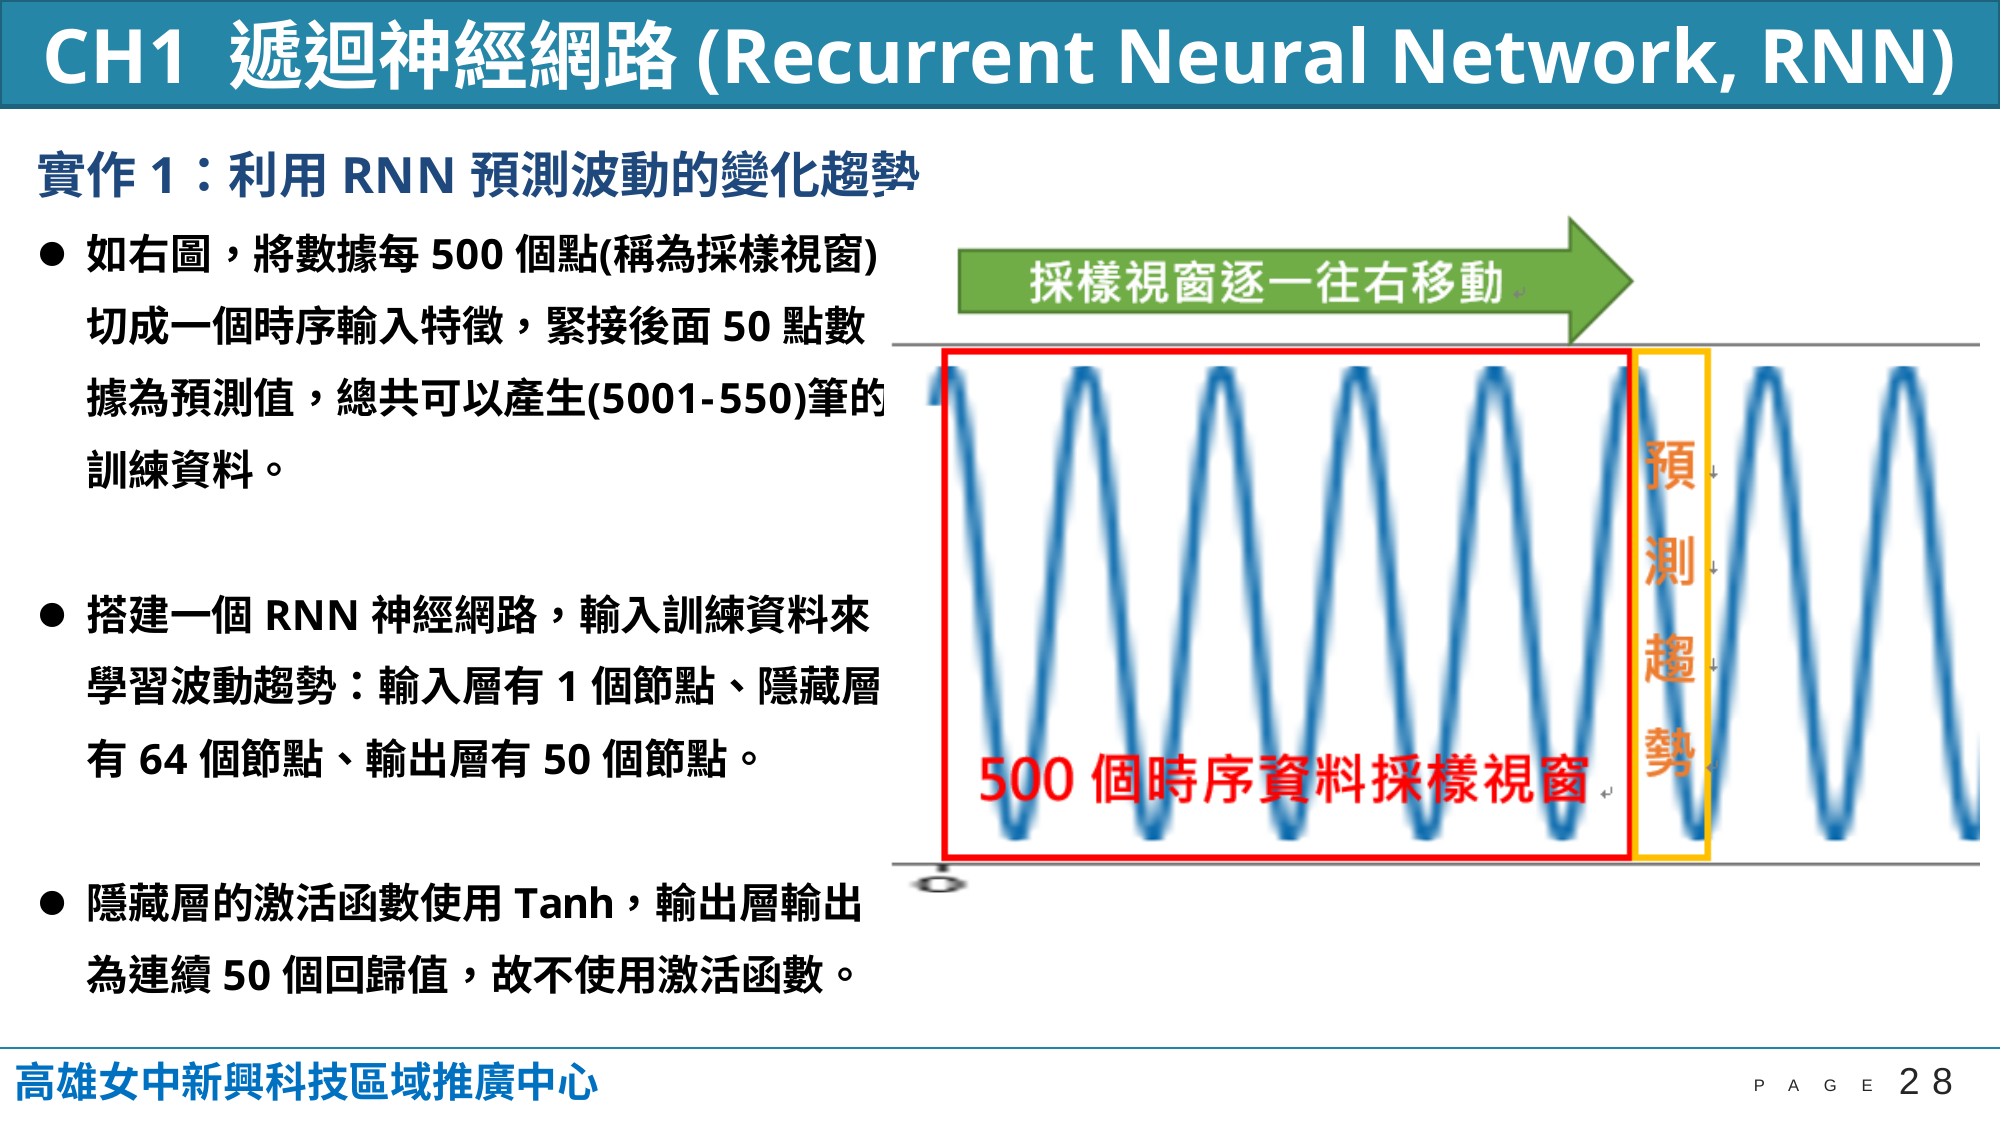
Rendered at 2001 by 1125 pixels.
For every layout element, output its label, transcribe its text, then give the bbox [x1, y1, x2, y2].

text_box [36, 129, 1960, 1047]
picture [883, 190, 1980, 896]
text_box CH1 遞迴神經網路(Recurrent Neural Network, RNN) [0, 0, 2000, 109]
text_box 高雄女中新興科技區域推廣中心 [0, 1057, 636, 1113]
